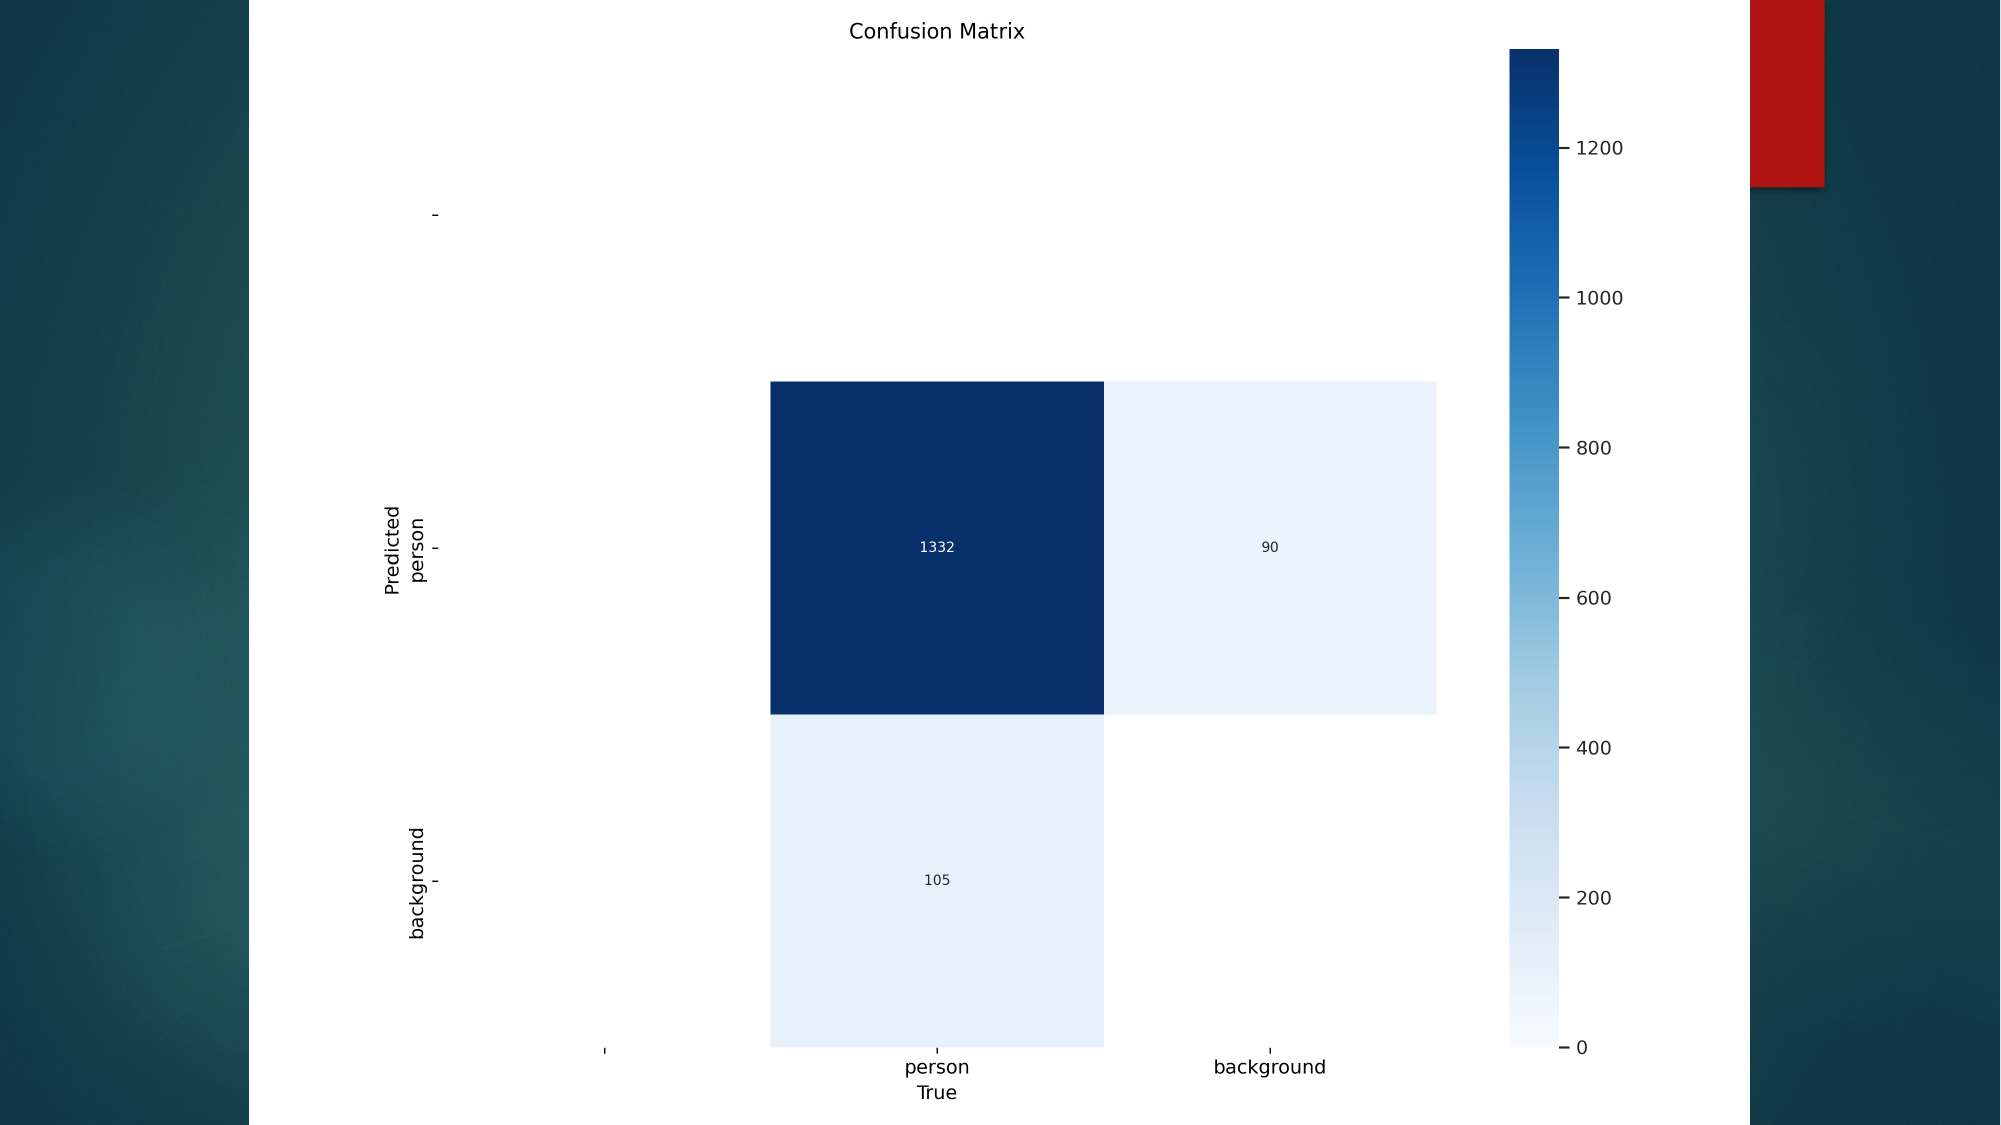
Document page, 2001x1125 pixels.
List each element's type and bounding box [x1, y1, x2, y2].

picture [0, 0, 1751, 1125]
